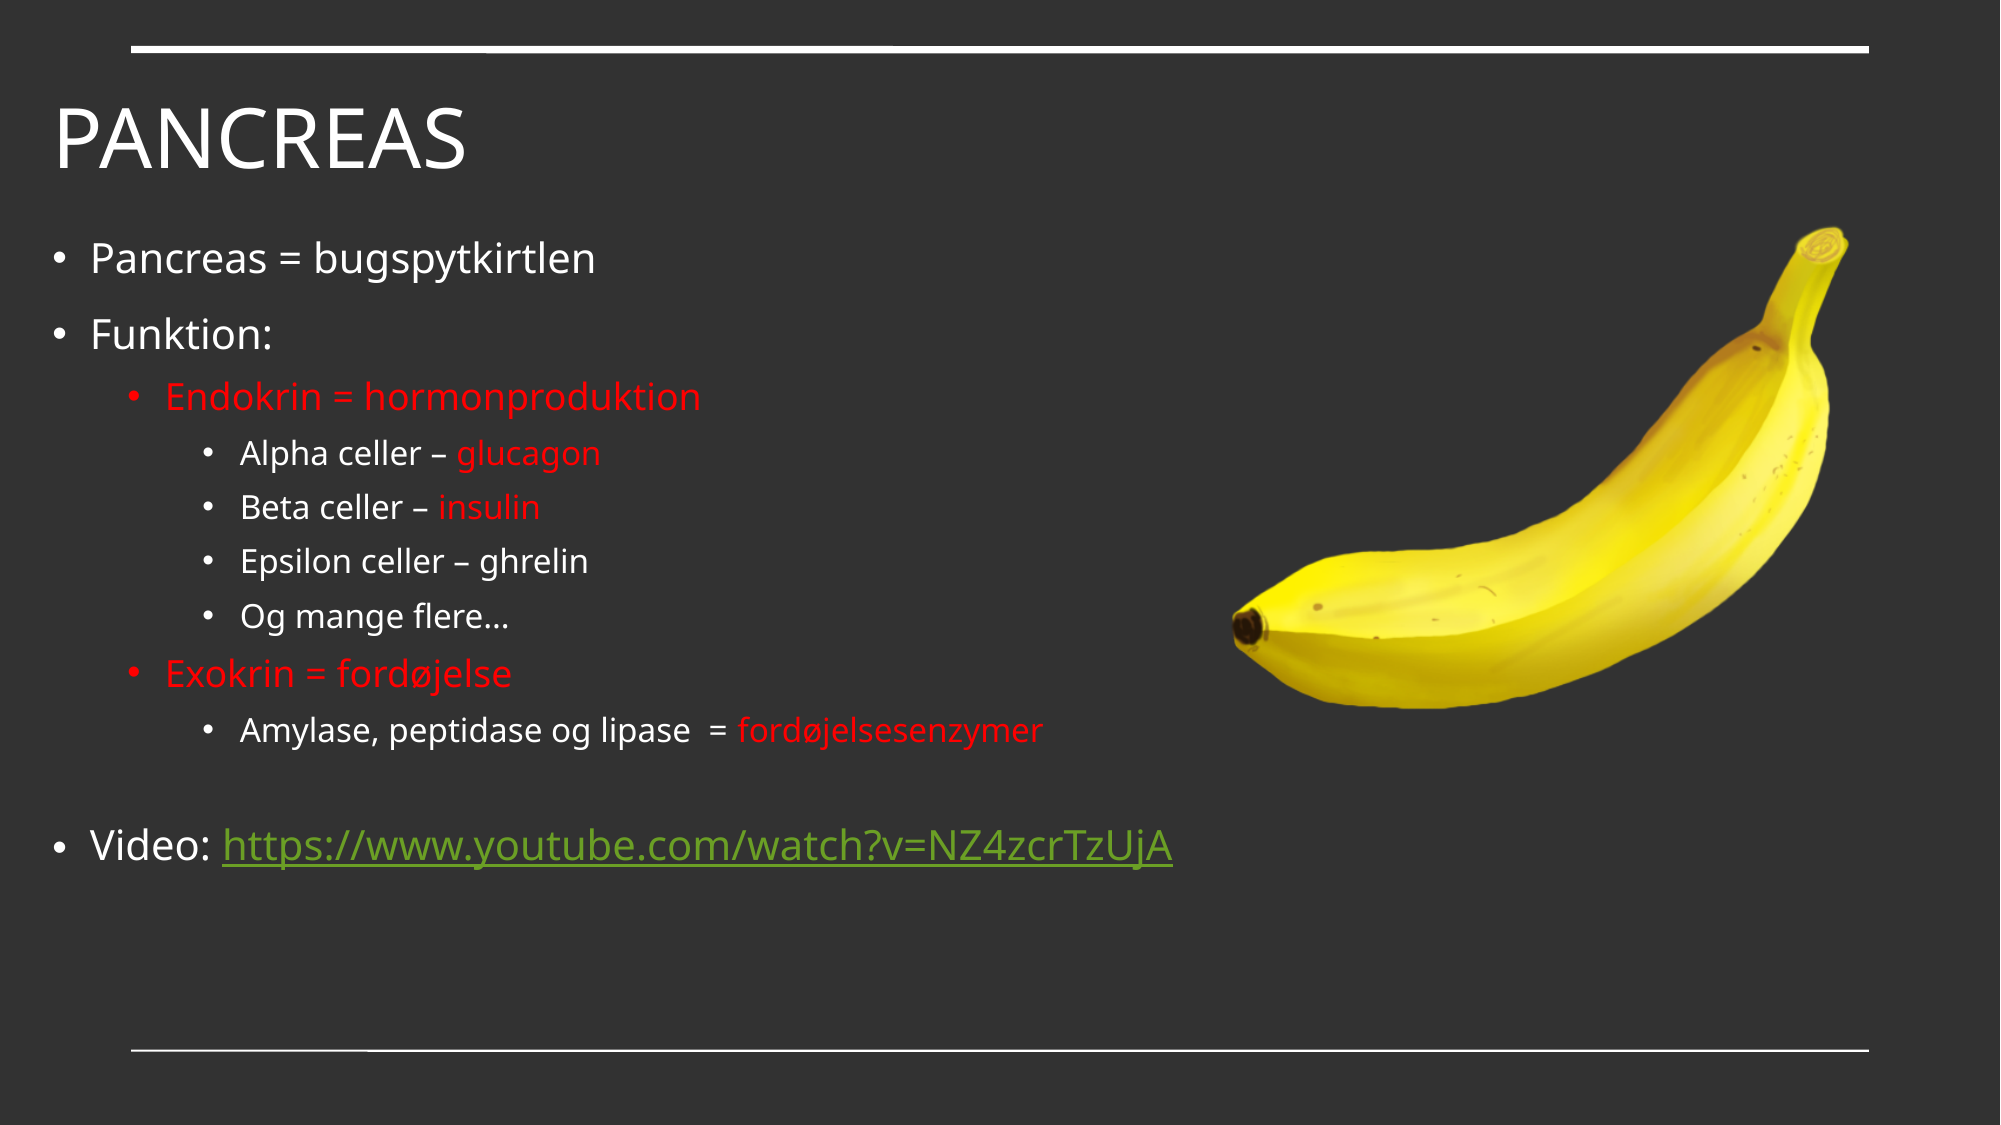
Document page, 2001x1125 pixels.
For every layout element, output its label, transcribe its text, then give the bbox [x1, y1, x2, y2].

title Pancreas [37, 77, 1792, 219]
picture [1203, 207, 1918, 757]
list Pancreas = bugspytkirtlen Funktion: Endokrin = hormonproduktion Alpha celler – glucagon Beta celler – insulin Epsilon celler – ghrelin Og mange flere… Exokrin = fordøjelse Amylase, peptidase og lipase = fordøjelsesenzymer Video: https://www.youtube.com/watch?v=NZ4zcrTzUjA [37, 219, 1792, 906]
